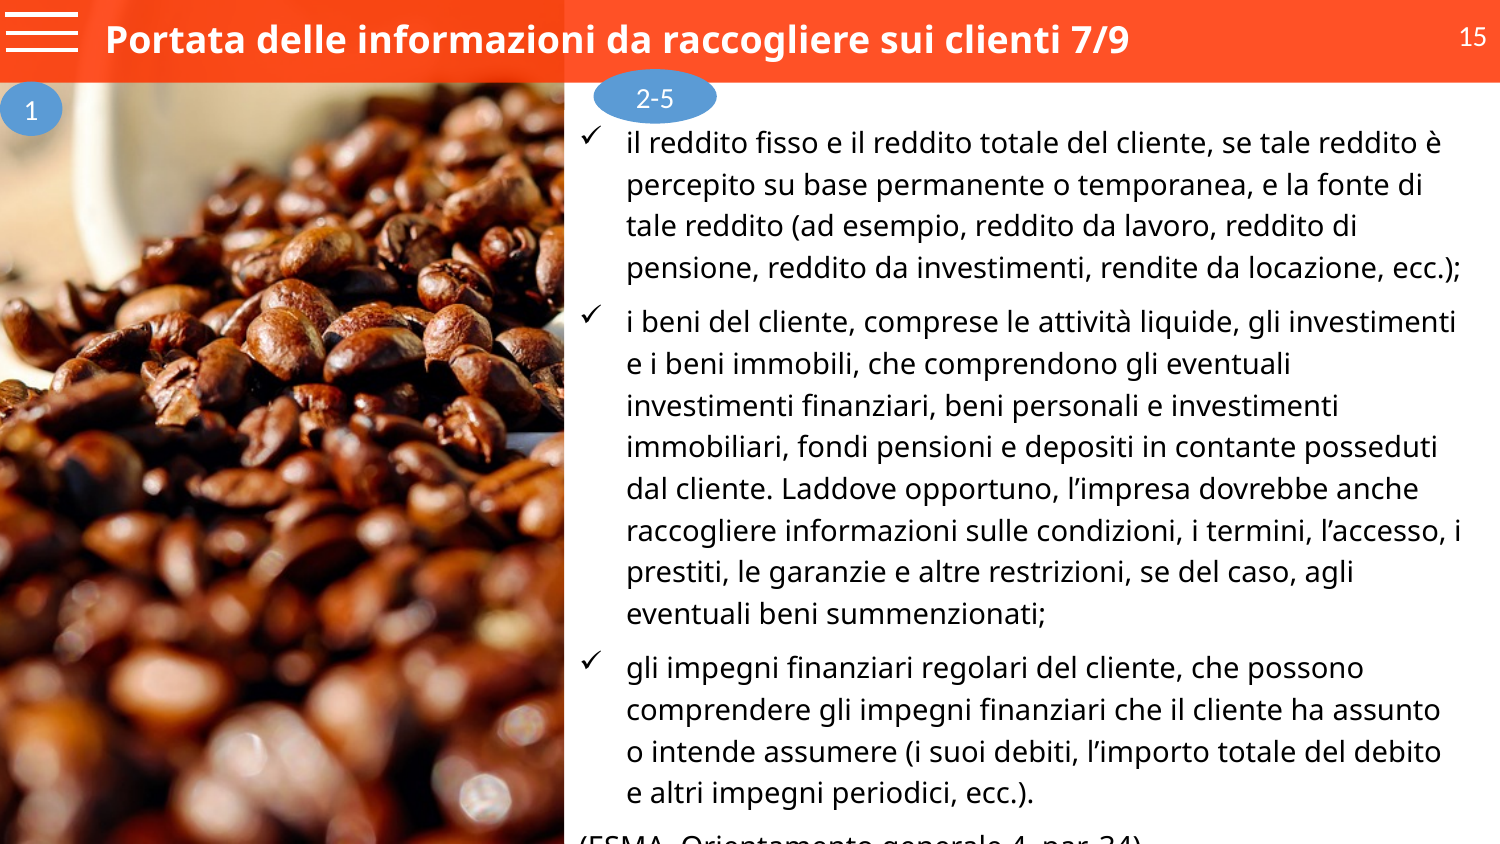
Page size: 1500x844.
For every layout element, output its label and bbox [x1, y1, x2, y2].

text_box [0, 0, 1500, 83]
text_box [564, 83, 1499, 844]
picture [0, 83, 564, 844]
